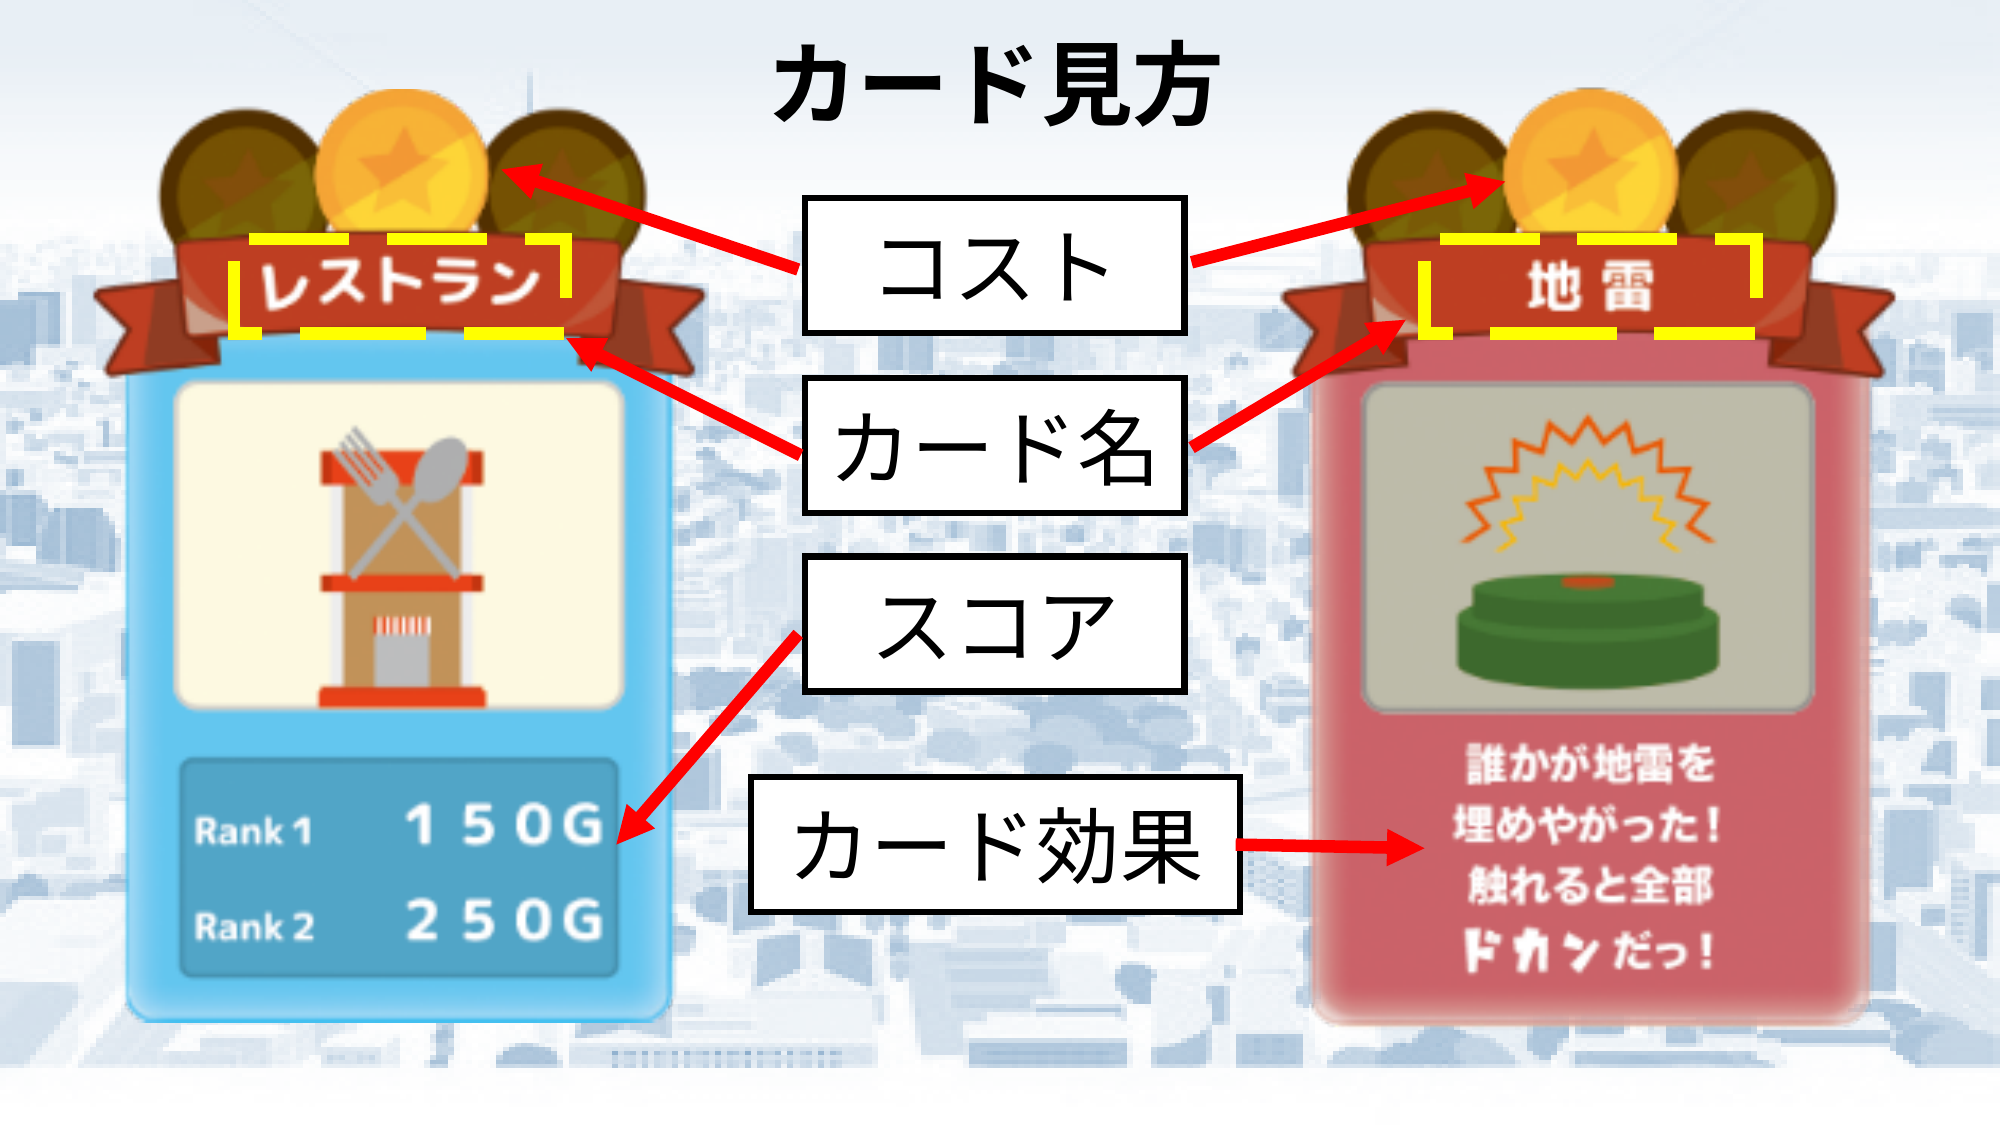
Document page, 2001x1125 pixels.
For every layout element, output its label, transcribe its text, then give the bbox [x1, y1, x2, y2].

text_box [1235, 844, 1425, 849]
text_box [566, 338, 801, 456]
picture [1269, 64, 1912, 1056]
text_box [1191, 319, 1406, 448]
text_box カード効果 [750, 776, 1241, 913]
text_box カード名 [804, 377, 1186, 514]
text_box スコア [804, 555, 1186, 693]
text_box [1191, 181, 1506, 263]
text_box カード見方 [584, 8, 1407, 156]
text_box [616, 633, 799, 845]
picture [79, 89, 721, 1024]
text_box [501, 169, 799, 270]
text_box コスト [804, 197, 1186, 334]
